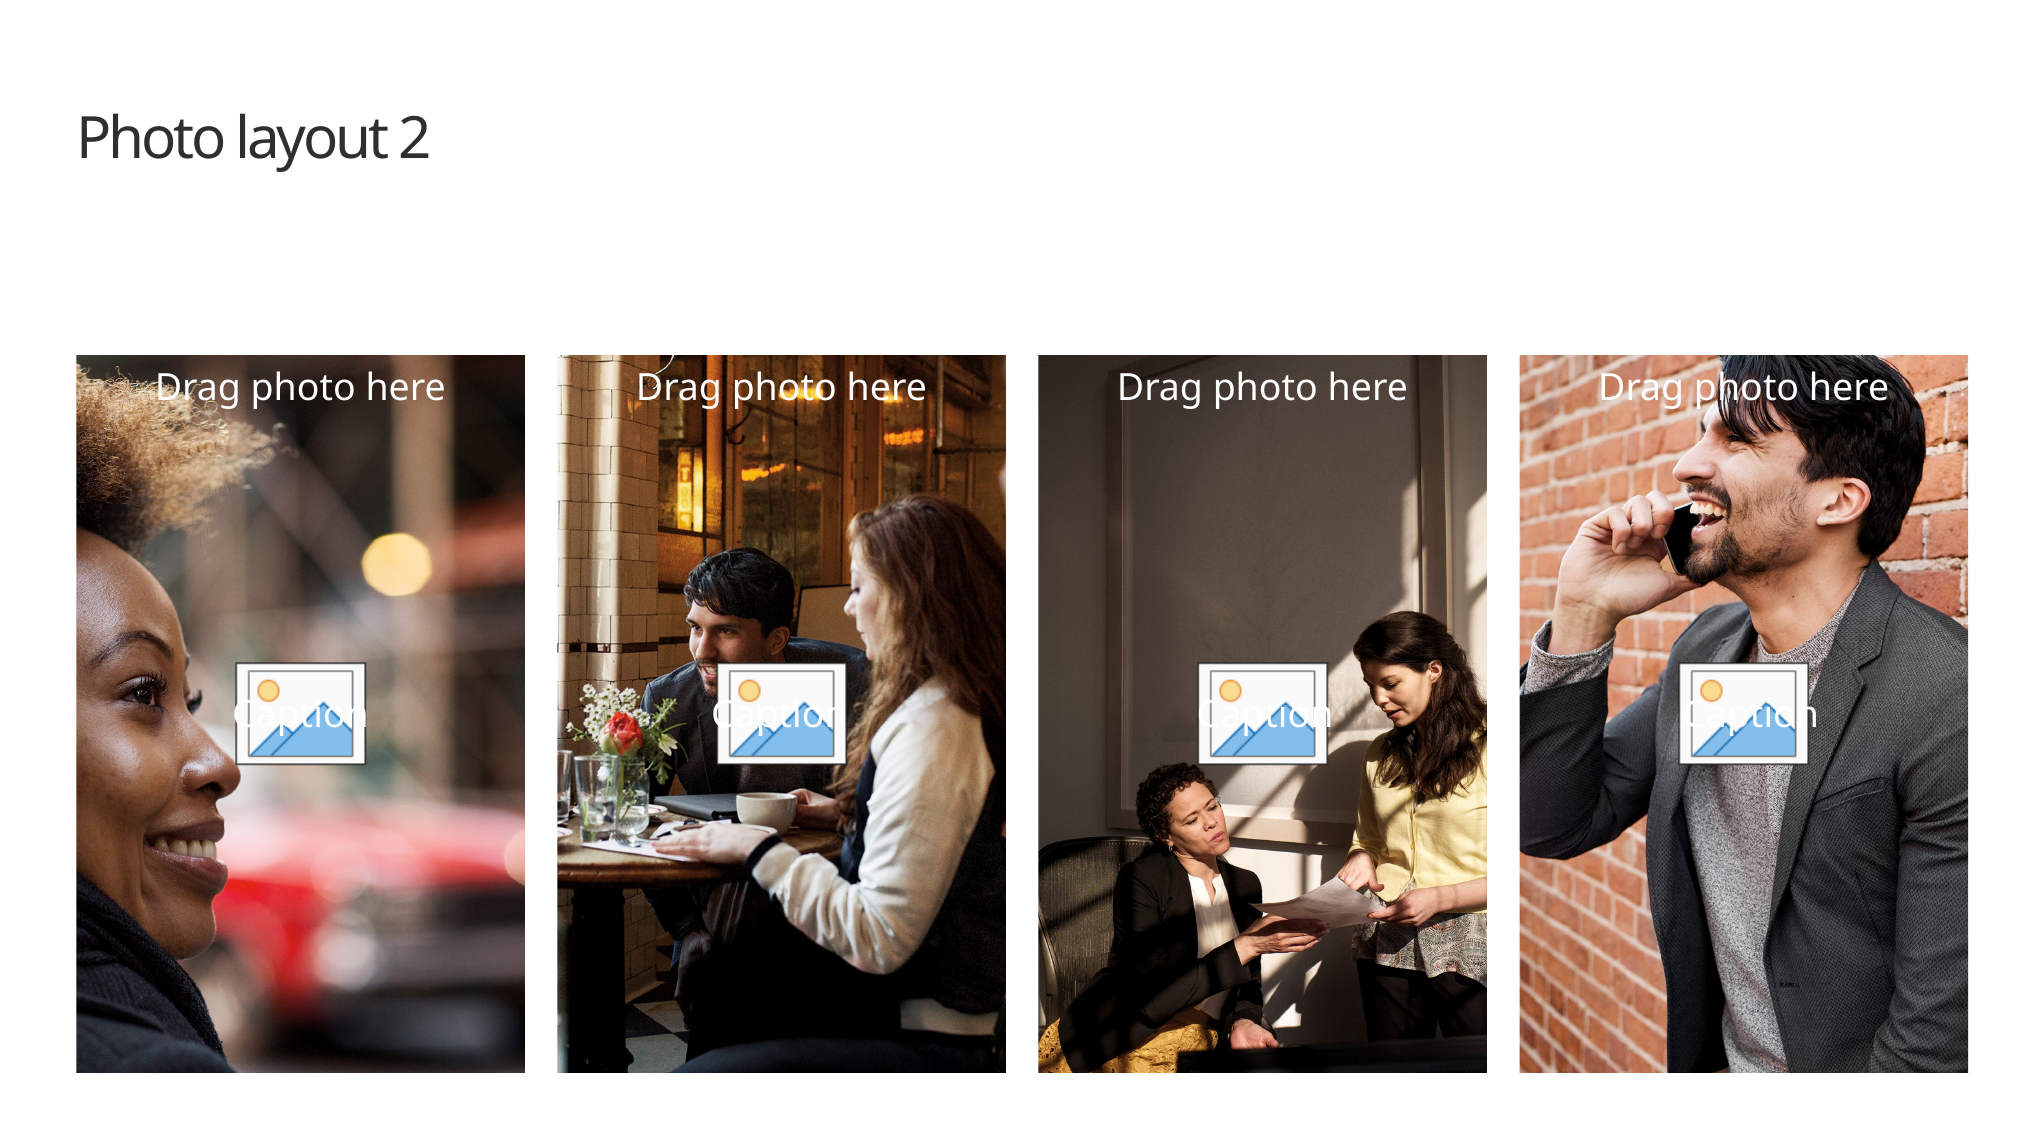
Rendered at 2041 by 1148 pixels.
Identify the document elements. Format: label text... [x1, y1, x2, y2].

picture [1038, 355, 1488, 1074]
title Photo layout 2 [76, 103, 1004, 172]
picture [557, 355, 1007, 1074]
picture [76, 355, 526, 1074]
picture [1519, 355, 1969, 1074]
